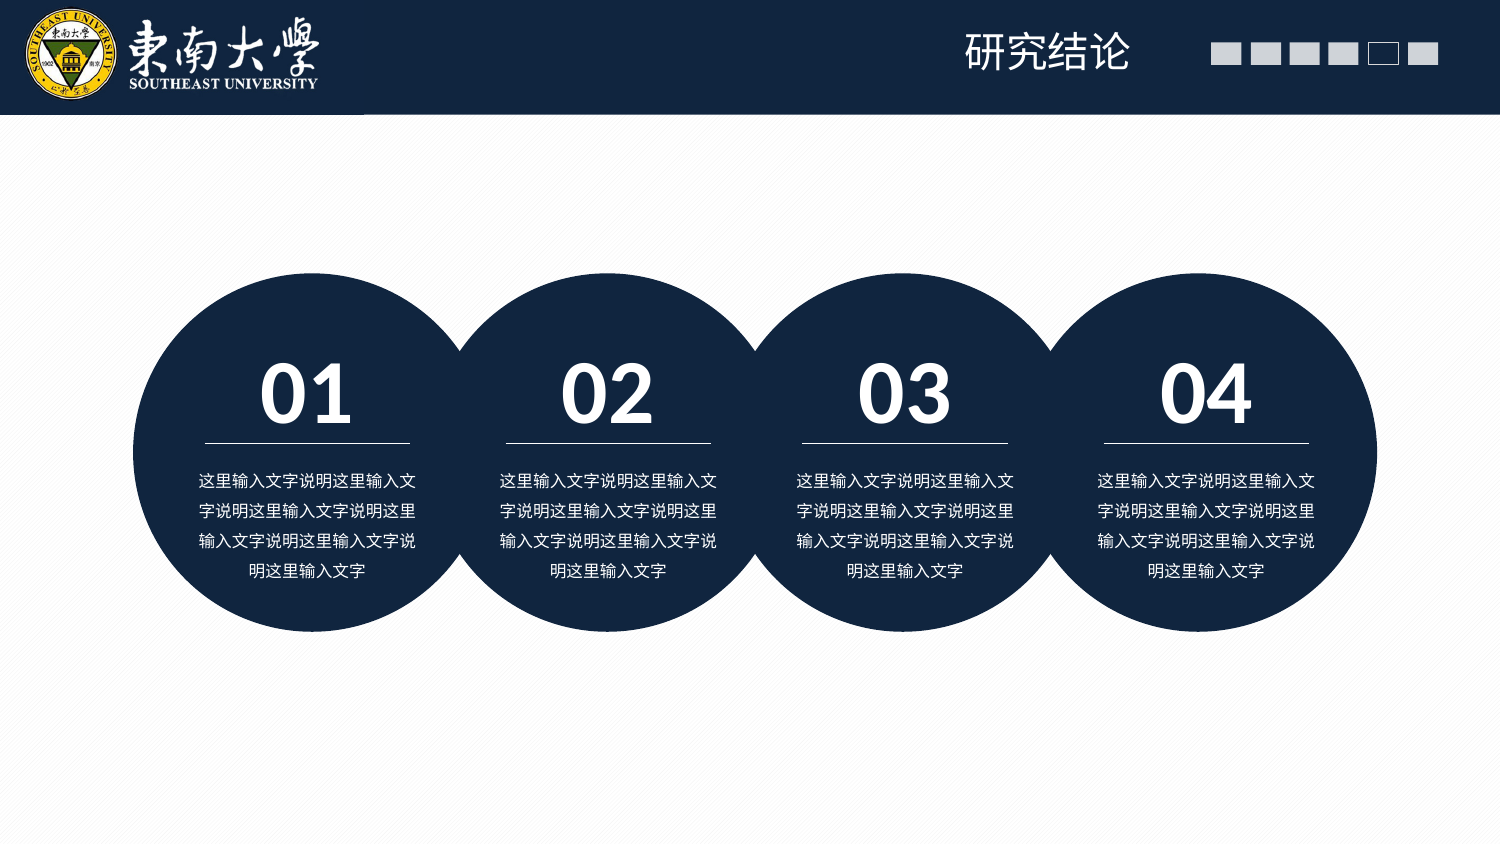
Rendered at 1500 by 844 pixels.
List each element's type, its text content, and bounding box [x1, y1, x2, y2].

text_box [1018, 273, 1378, 632]
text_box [428, 273, 721, 632]
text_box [132, 273, 426, 632]
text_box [723, 273, 1016, 632]
list 研究结论 [532, 18, 1147, 94]
picture [0, 0, 364, 116]
